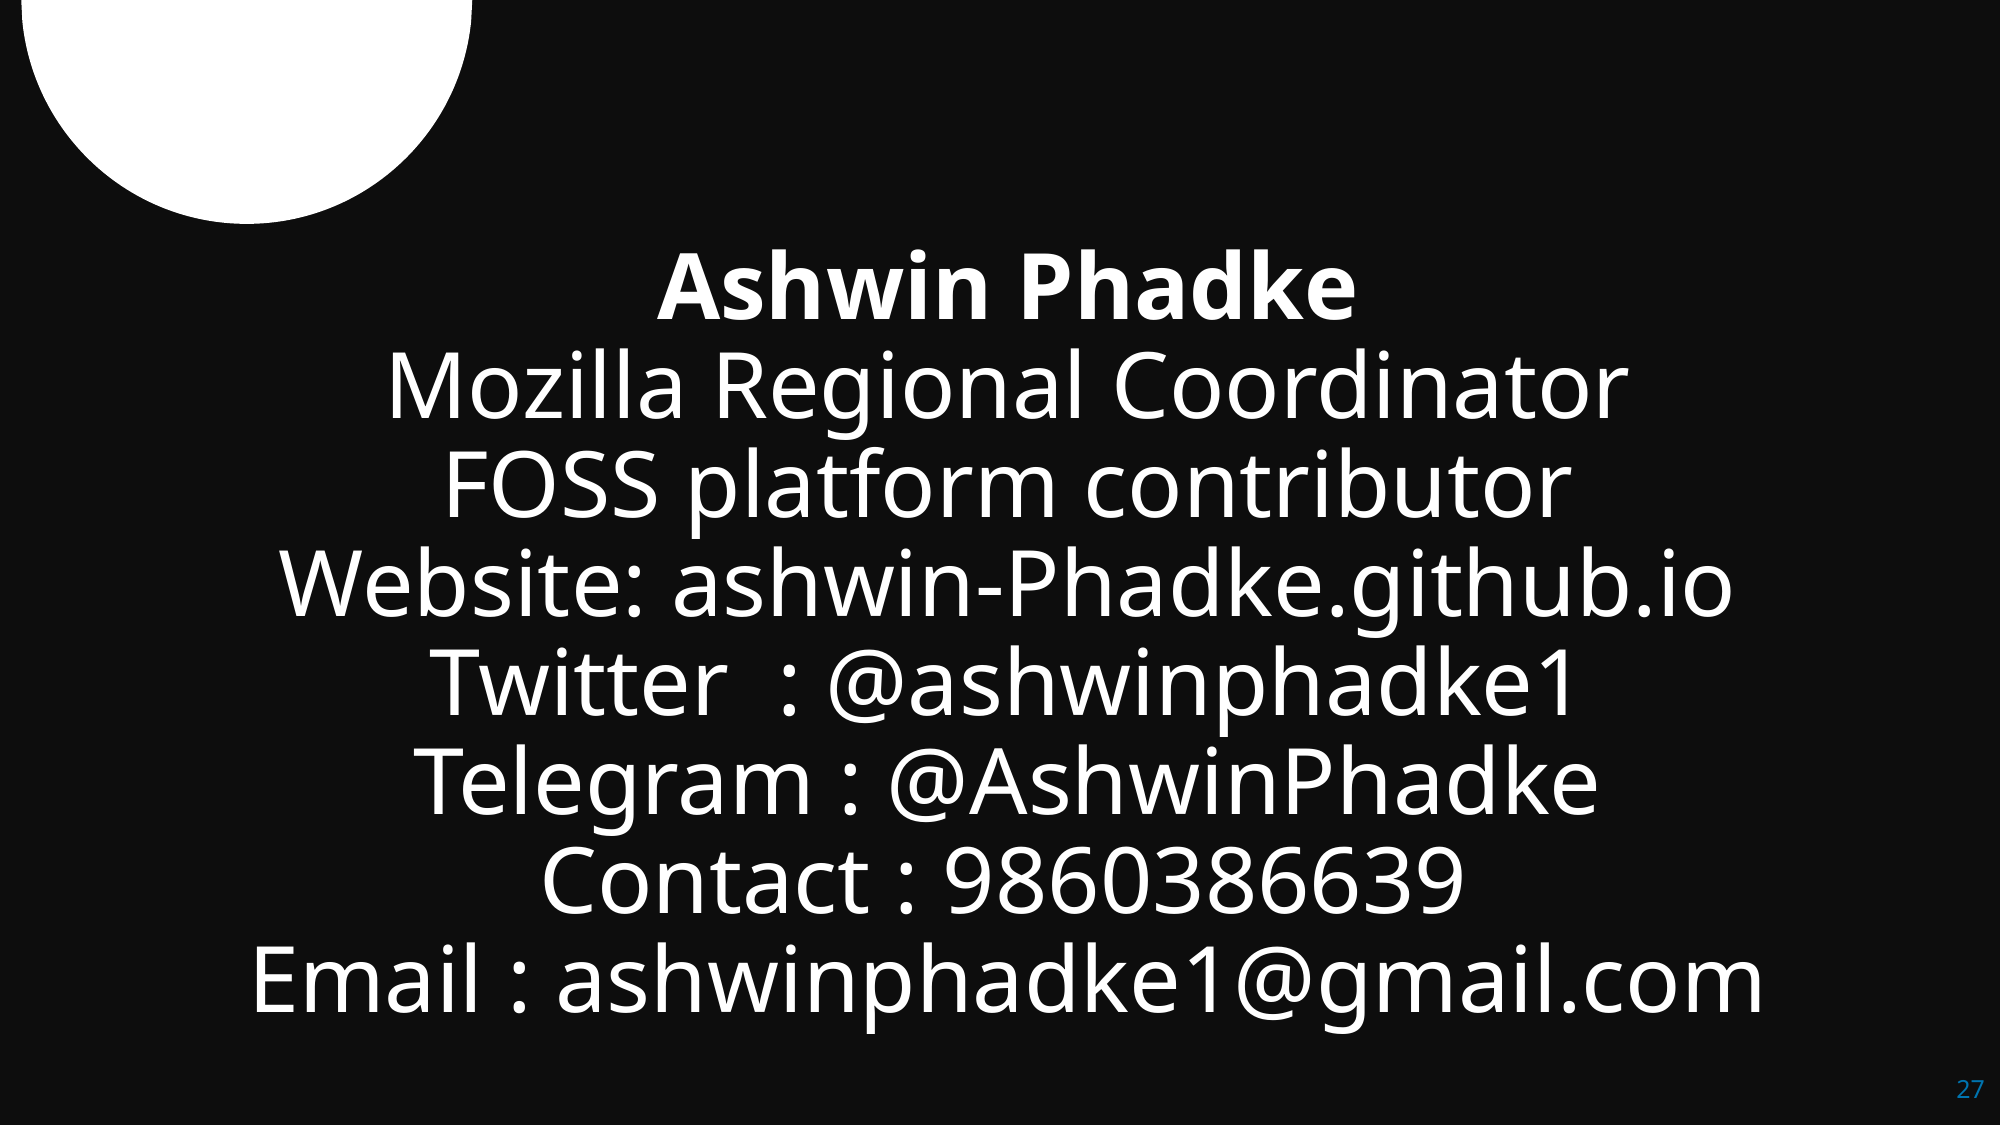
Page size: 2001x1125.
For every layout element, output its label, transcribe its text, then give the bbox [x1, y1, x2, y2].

list Ashwin Phadke Mozilla Regional Coordinator FOSS platform contributor Website: ashwin-Phadke.github.io Twitter : @ashwinphadke1 Telegram : @AshwinPhadke Contact : 9860386639 Email : ashwinphadke1@gmail.com [52, 228, 1965, 1044]
slide_number 27 [1929, 1060, 2000, 1121]
